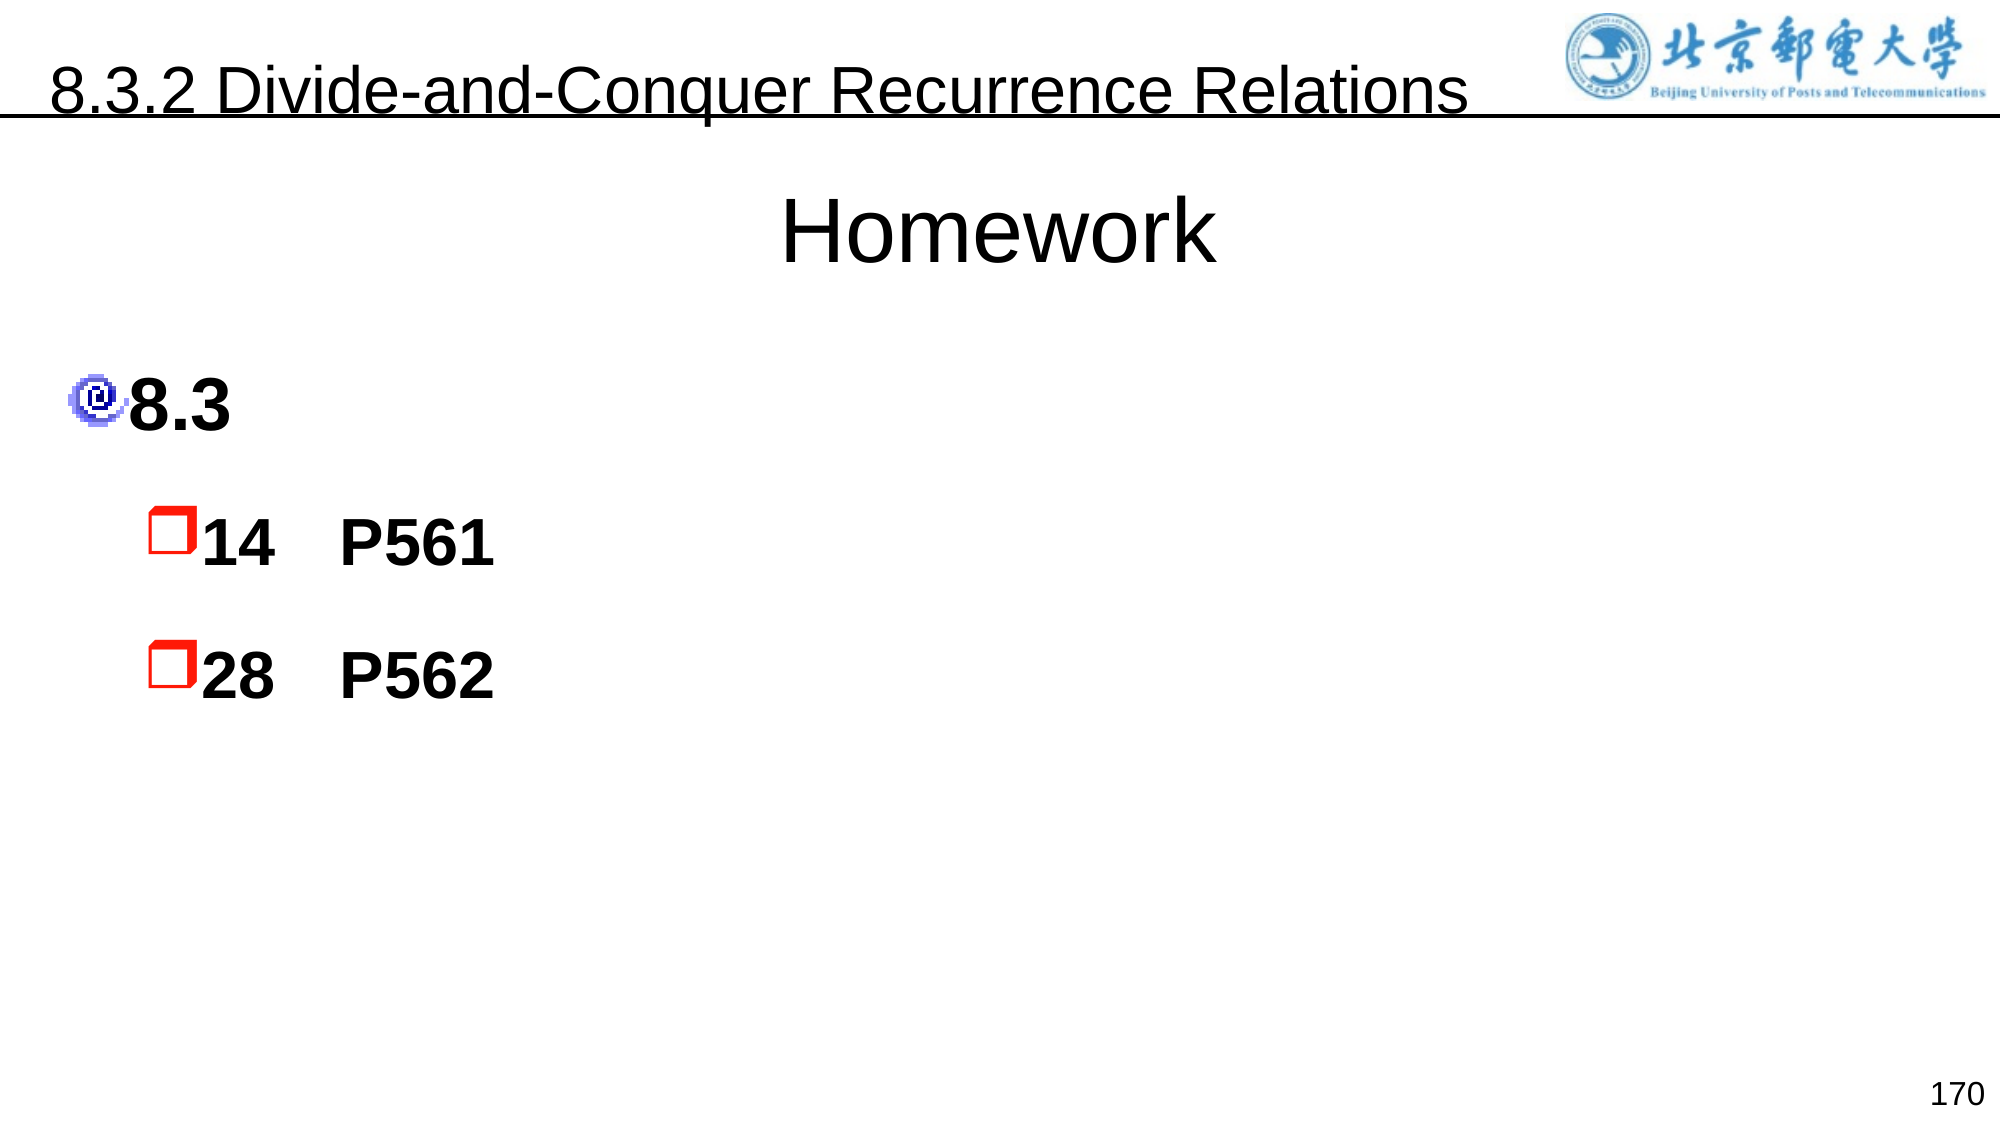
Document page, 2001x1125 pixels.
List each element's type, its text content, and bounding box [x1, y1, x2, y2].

text_box 8.3.2 Divide-and-Conquer Recurrence Relations [34, 0, 1849, 135]
text_box 8.3 14 P561 28 P562 [53, 303, 1947, 1112]
picture [68, 374, 129, 427]
picture [1849, 13, 1988, 101]
text_box Homework [764, 163, 1770, 288]
